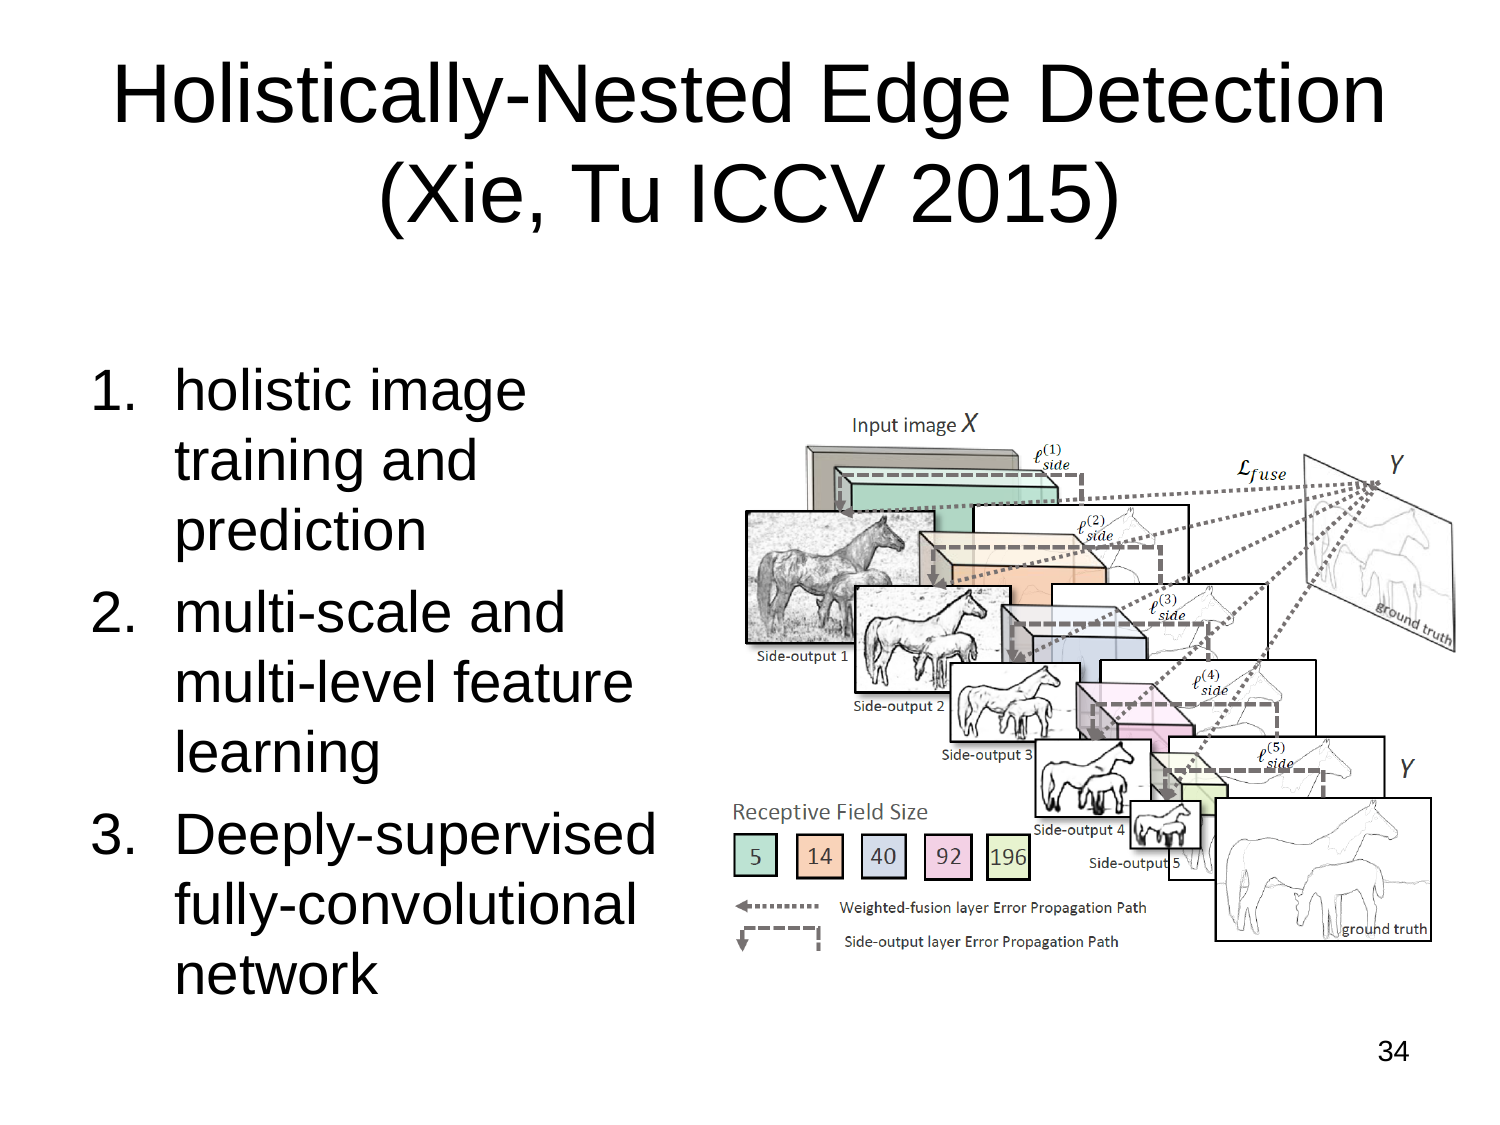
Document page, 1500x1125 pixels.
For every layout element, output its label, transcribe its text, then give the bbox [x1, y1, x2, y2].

list holistic image training and prediction multi-scale and multi-level feature learning Deeply-supervised fully-convolutional network [74, 344, 701, 976]
title Holistically-Nested Edge Detection (Xie, Tu ICCV 2015) [74, 44, 1426, 233]
picture [705, 399, 1476, 960]
slide_number 34 [1074, 1024, 1426, 1103]
